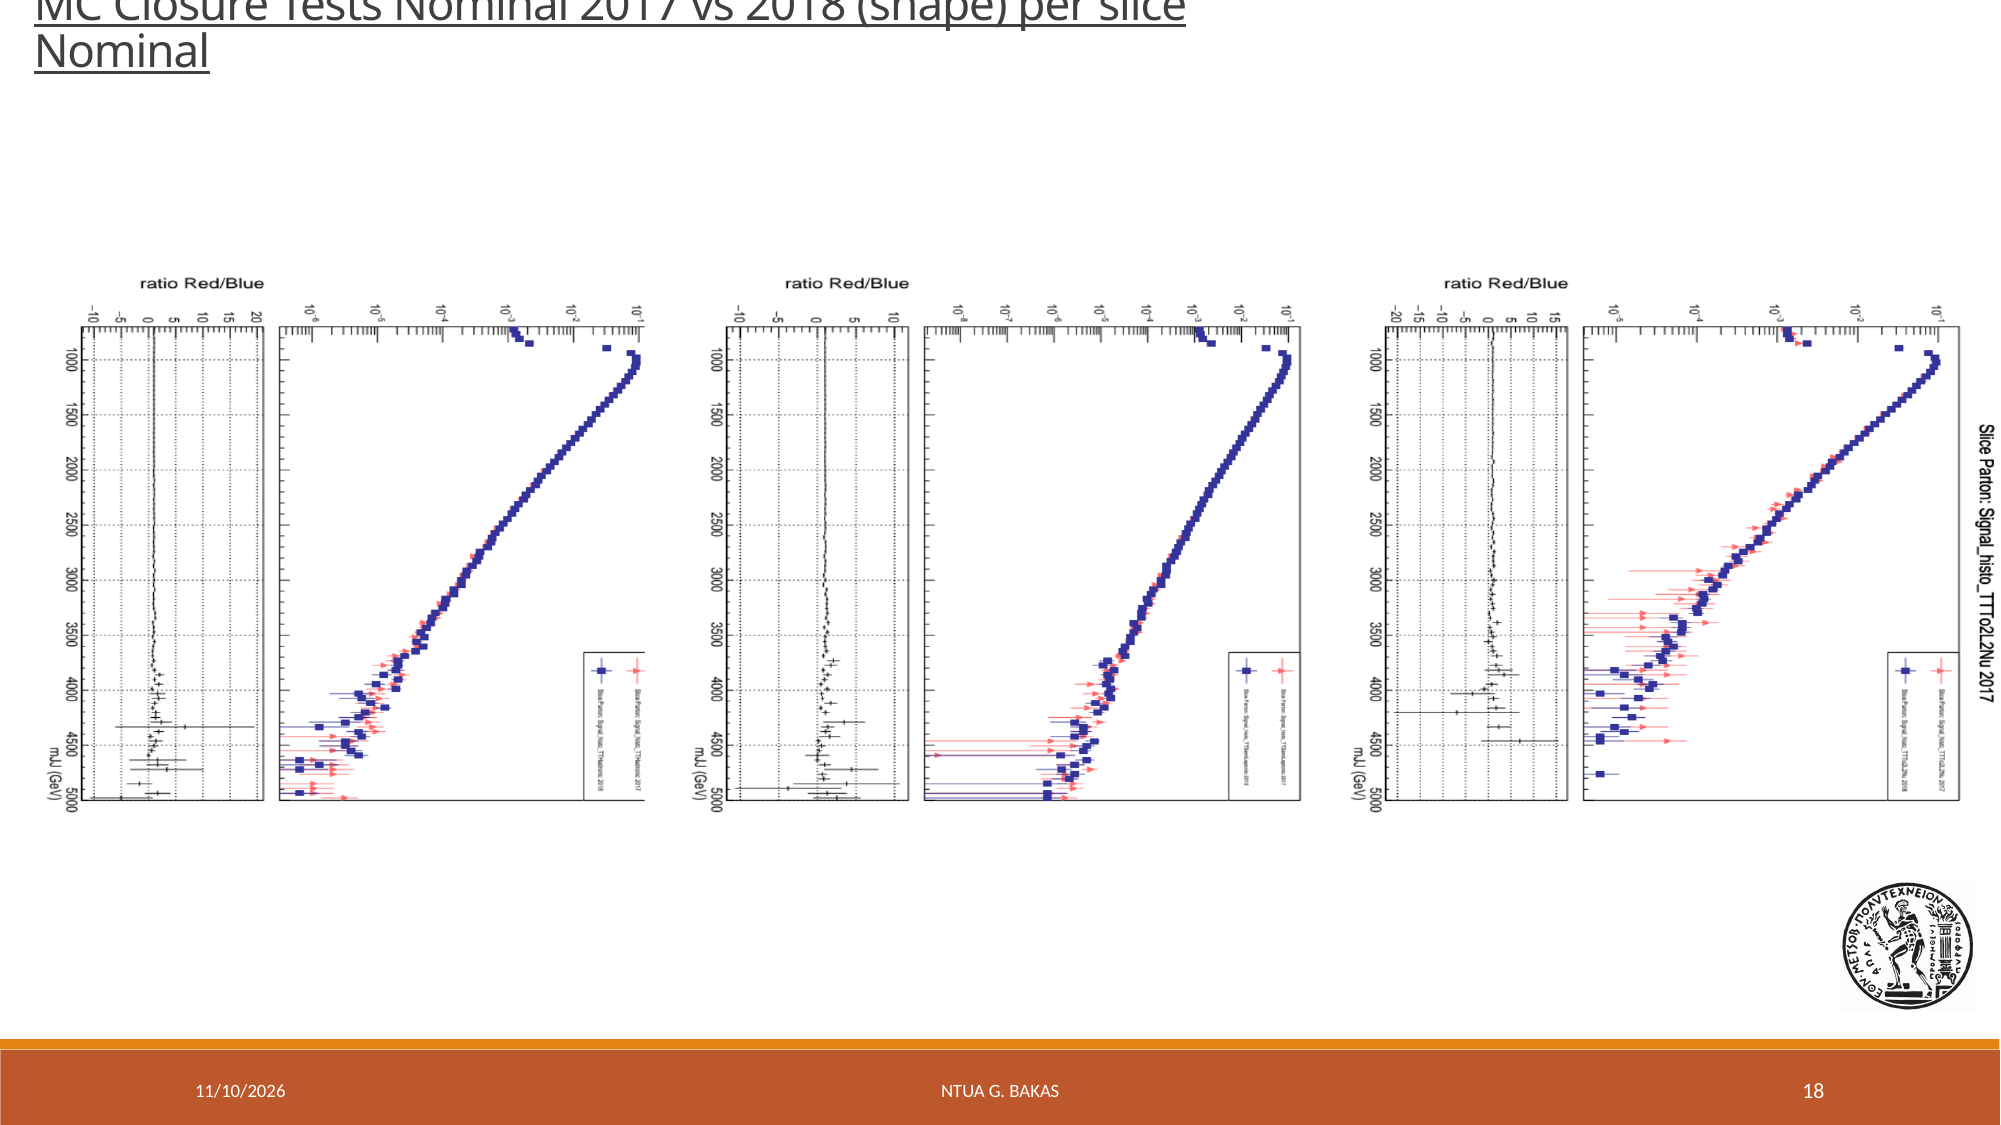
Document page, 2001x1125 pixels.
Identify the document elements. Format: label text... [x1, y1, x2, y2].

footer NTUA G. Bakas [604, 1059, 1396, 1120]
text_box MC Closure Tests Nominal 2017 vs 2018 (shape) per slice Nominal [18, 0, 1228, 85]
picture [697, 213, 1289, 912]
picture [52, 213, 644, 912]
picture [1356, 213, 1975, 1012]
slide_number 18 [1624, 1059, 1840, 1120]
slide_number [180, 1059, 586, 1120]
